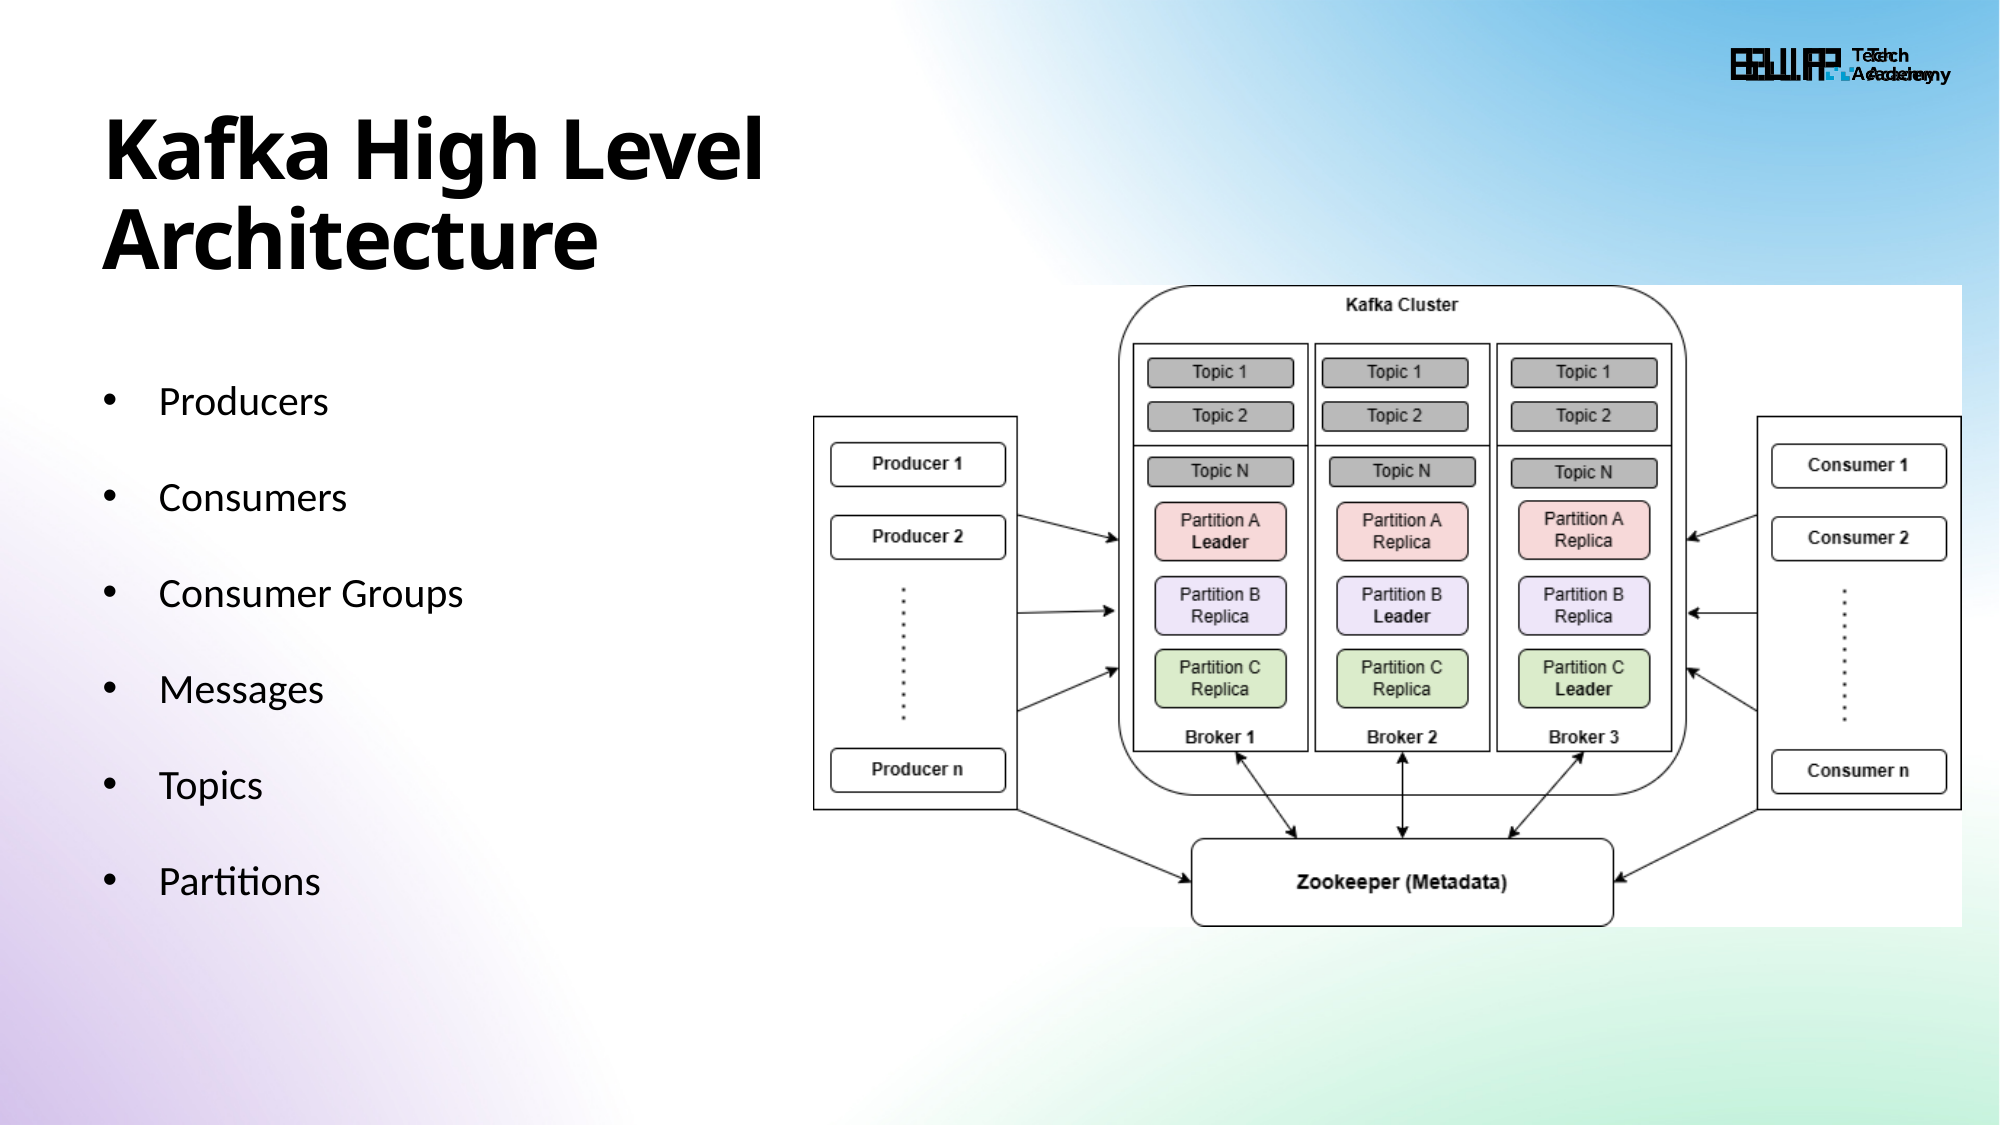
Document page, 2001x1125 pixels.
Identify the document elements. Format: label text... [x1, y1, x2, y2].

text_box Kafka High Level Architecture [87, 99, 1166, 319]
picture [0, 0, 2000, 1125]
text_box Producers Consumers Consumer Groups Messages Topics Partitions [87, 341, 726, 983]
